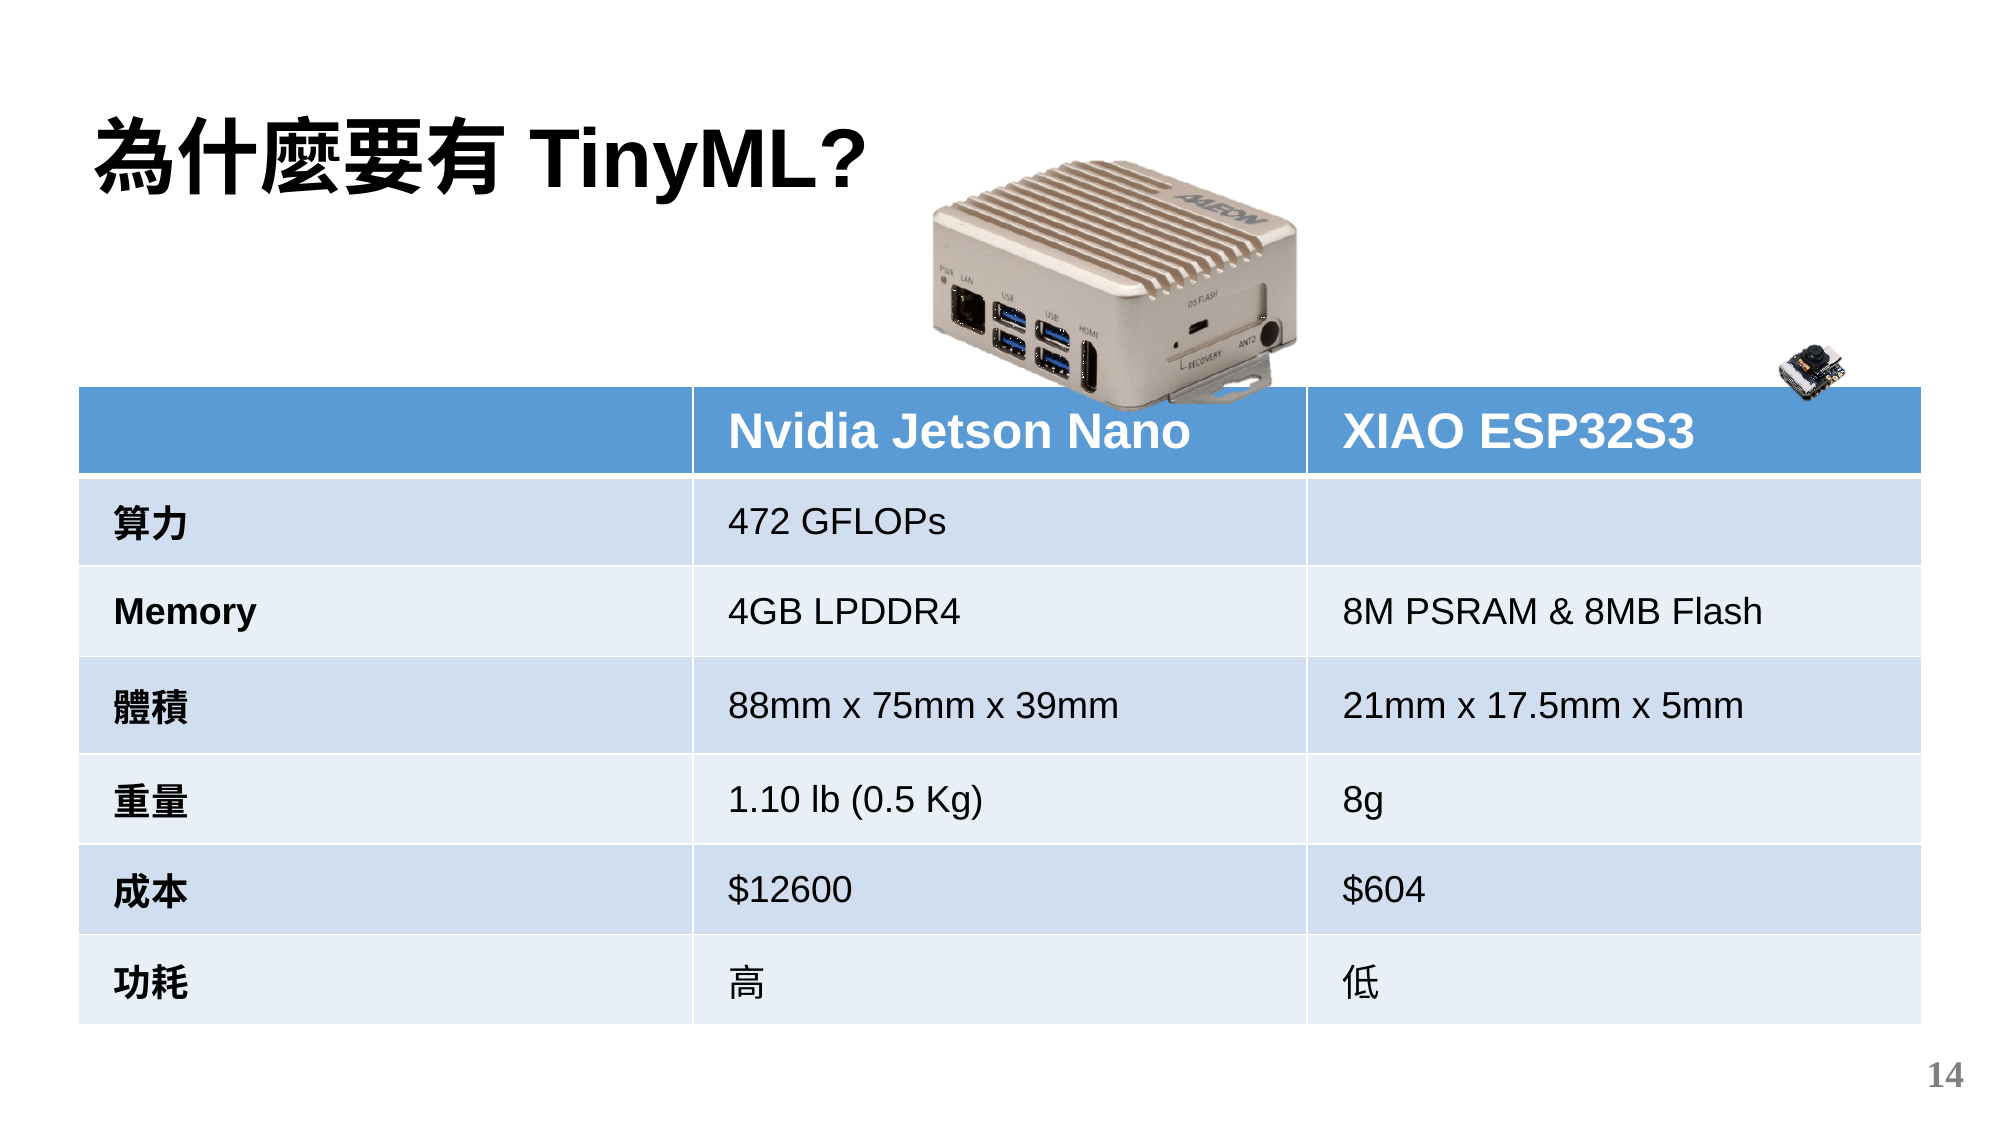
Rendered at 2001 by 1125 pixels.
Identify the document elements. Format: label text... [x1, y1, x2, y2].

table_cell 88mm x 75mm x 39mm [694, 657, 1306, 753]
table_cell 1.10 lb (0.5 Kg) [694, 755, 1306, 843]
slide_number 14 [1718, 1042, 1980, 1103]
table_cell [1308, 479, 1921, 565]
table_cell $12600 [694, 845, 1306, 934]
table_cell 體積 [79, 657, 692, 753]
table_header XIAO ESP32S3 [1308, 387, 1921, 473]
table_cell 8g [1308, 755, 1921, 843]
table_cell 算力 [79, 479, 692, 565]
table_cell 功耗 [79, 935, 692, 1024]
table_header Nvidia Jetson Nano [694, 387, 1306, 473]
table_cell 高 [694, 935, 1306, 1024]
table_cell 重量 [79, 755, 692, 843]
table_cell 成本 [79, 845, 692, 934]
table_cell 21mm x 17.5mm x 5mm [1308, 657, 1921, 753]
picture [1758, 336, 1866, 409]
table_cell 低 [1308, 935, 1921, 1024]
title 為什麼要有TinyML? [78, 125, 1250, 213]
table_cell Memory [79, 567, 692, 656]
picture [887, 130, 1342, 434]
table_cell $604 [1308, 845, 1921, 934]
table_cell 472 GFLOPs [694, 479, 1306, 565]
table_cell 8M PSRAM & 8MB Flash [1308, 567, 1921, 656]
table_cell 4GB LPDDR4 [694, 567, 1306, 656]
table_header [79, 387, 692, 473]
